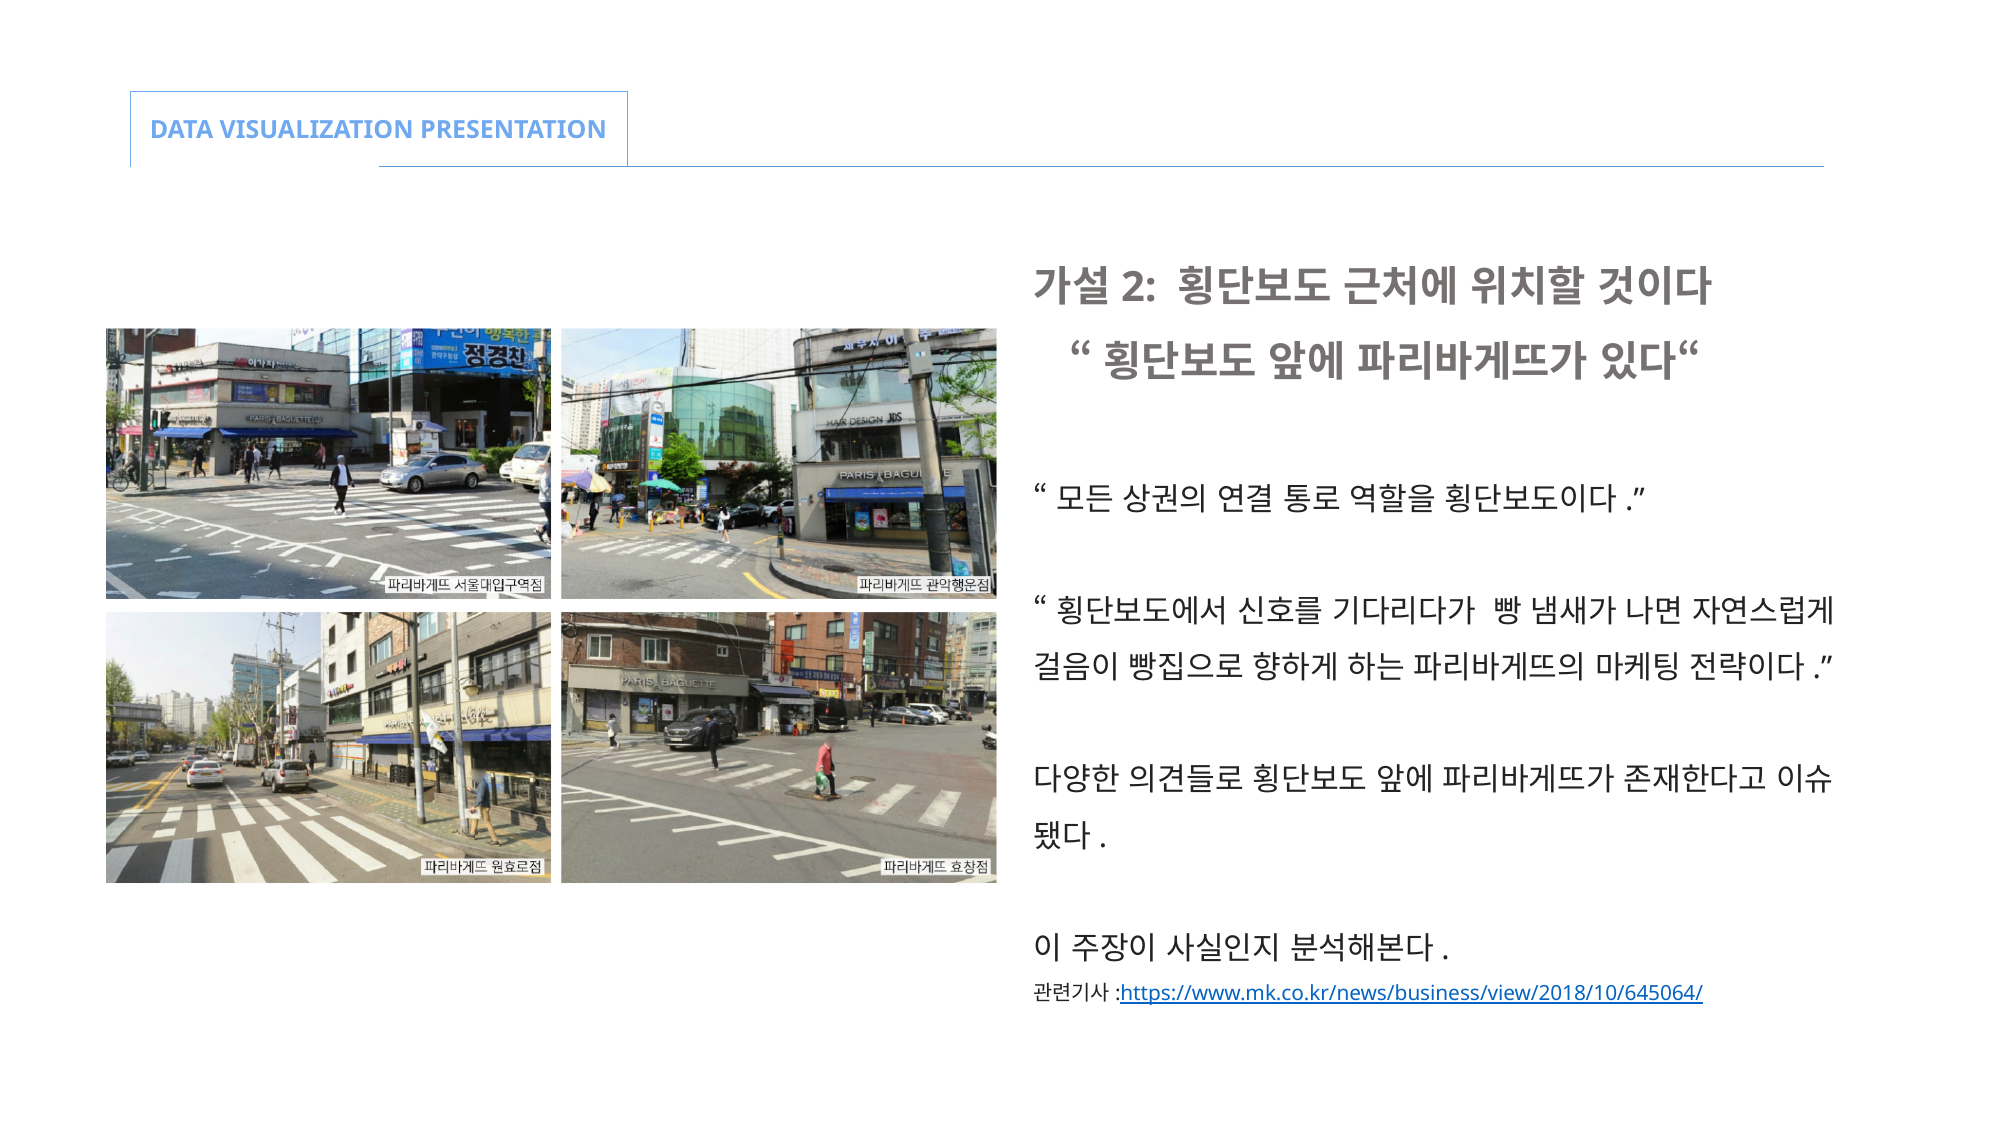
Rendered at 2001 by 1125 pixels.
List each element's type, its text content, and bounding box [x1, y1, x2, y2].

picture [100, 322, 1000, 888]
text_box DATA VISUALIZATION PRESENTATION [134, 106, 623, 152]
text_box 가설2: 횡단보도 근처에 위치할 것이다 “횡단보도 앞에 파리바게뜨가 있다“ “모든 상권의 연결 통로 역할을 횡단보도이다.” “횡단보도에서 신호를 기다리다가 빵 냄새가 나면 자연스럽게 걸음이 빵집으로 향하게 하는 파리바게뜨의 마케팅 전략이다.” 다양한 의견들로 횡단보도 앞에 파리바게뜨가 존재한다고 이슈 됐다. 이 주장이 사실인지 분석해본다. 관련기사:https://www.mk.co.kr/news/business/view/2018/10/645064/ [1019, 227, 1900, 1125]
text_box [130, 91, 628, 167]
